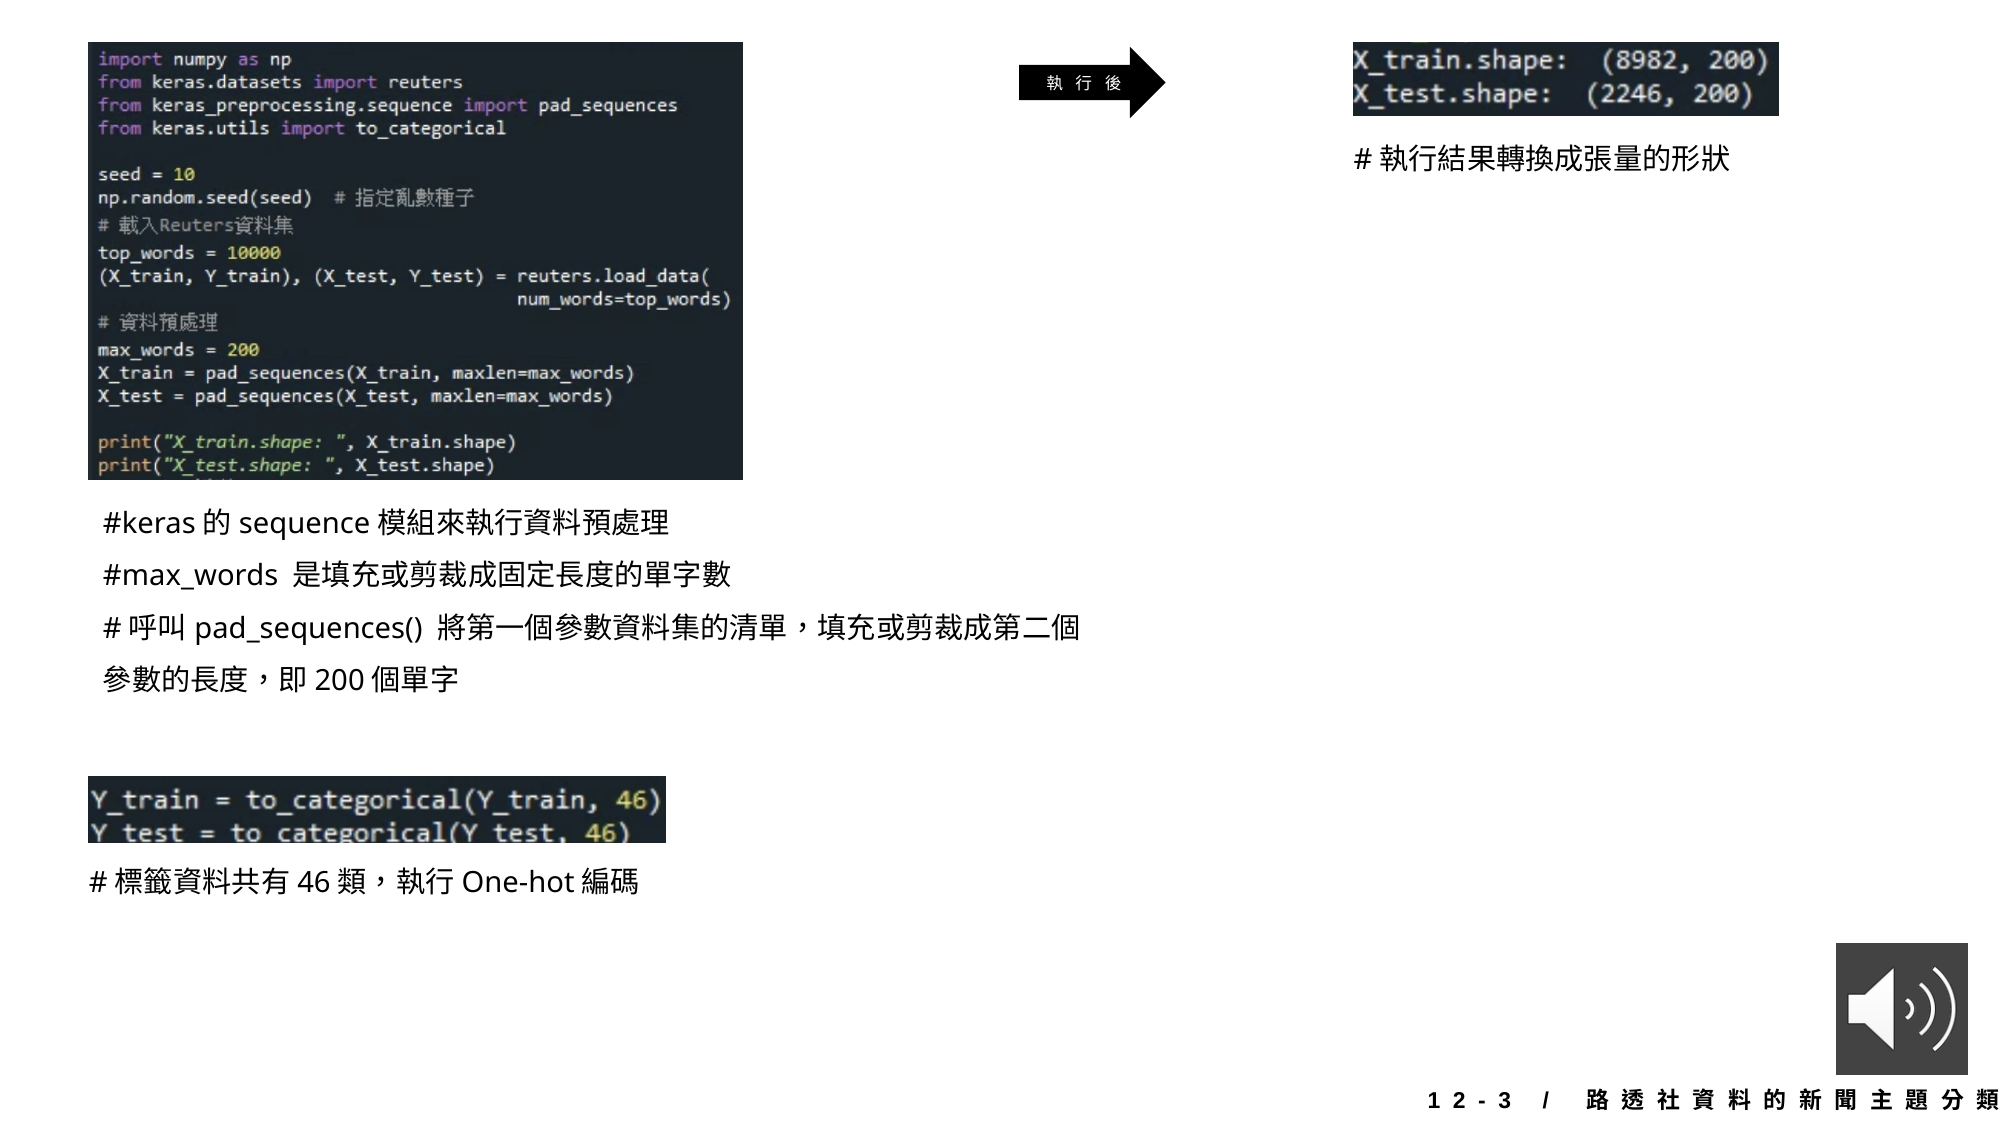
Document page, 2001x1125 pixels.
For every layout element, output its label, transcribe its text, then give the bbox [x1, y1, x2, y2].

picture [1835, 942, 1969, 1076]
text_box #執行結果轉換成張量的形狀 [1338, 115, 2000, 183]
picture [88, 776, 666, 843]
text_box 12-3 / 路透社資料的新聞主題分類 [1393, 1002, 2000, 1125]
picture [88, 42, 743, 480]
picture [1353, 42, 1779, 116]
text_box #keras的sequence模組來執行資料預處理 #max_words 是填充或剪裁成固定長度的單字數 #呼叫pad_sequences() 將第一個參數資料集的清單，填充或剪裁成第二個參數的長度，即200個單字 [88, 479, 1118, 704]
text_box #標籤資料共有46類，執行One-hot編碼 [73, 838, 1104, 907]
text_box 執行後 [1019, 46, 1166, 119]
